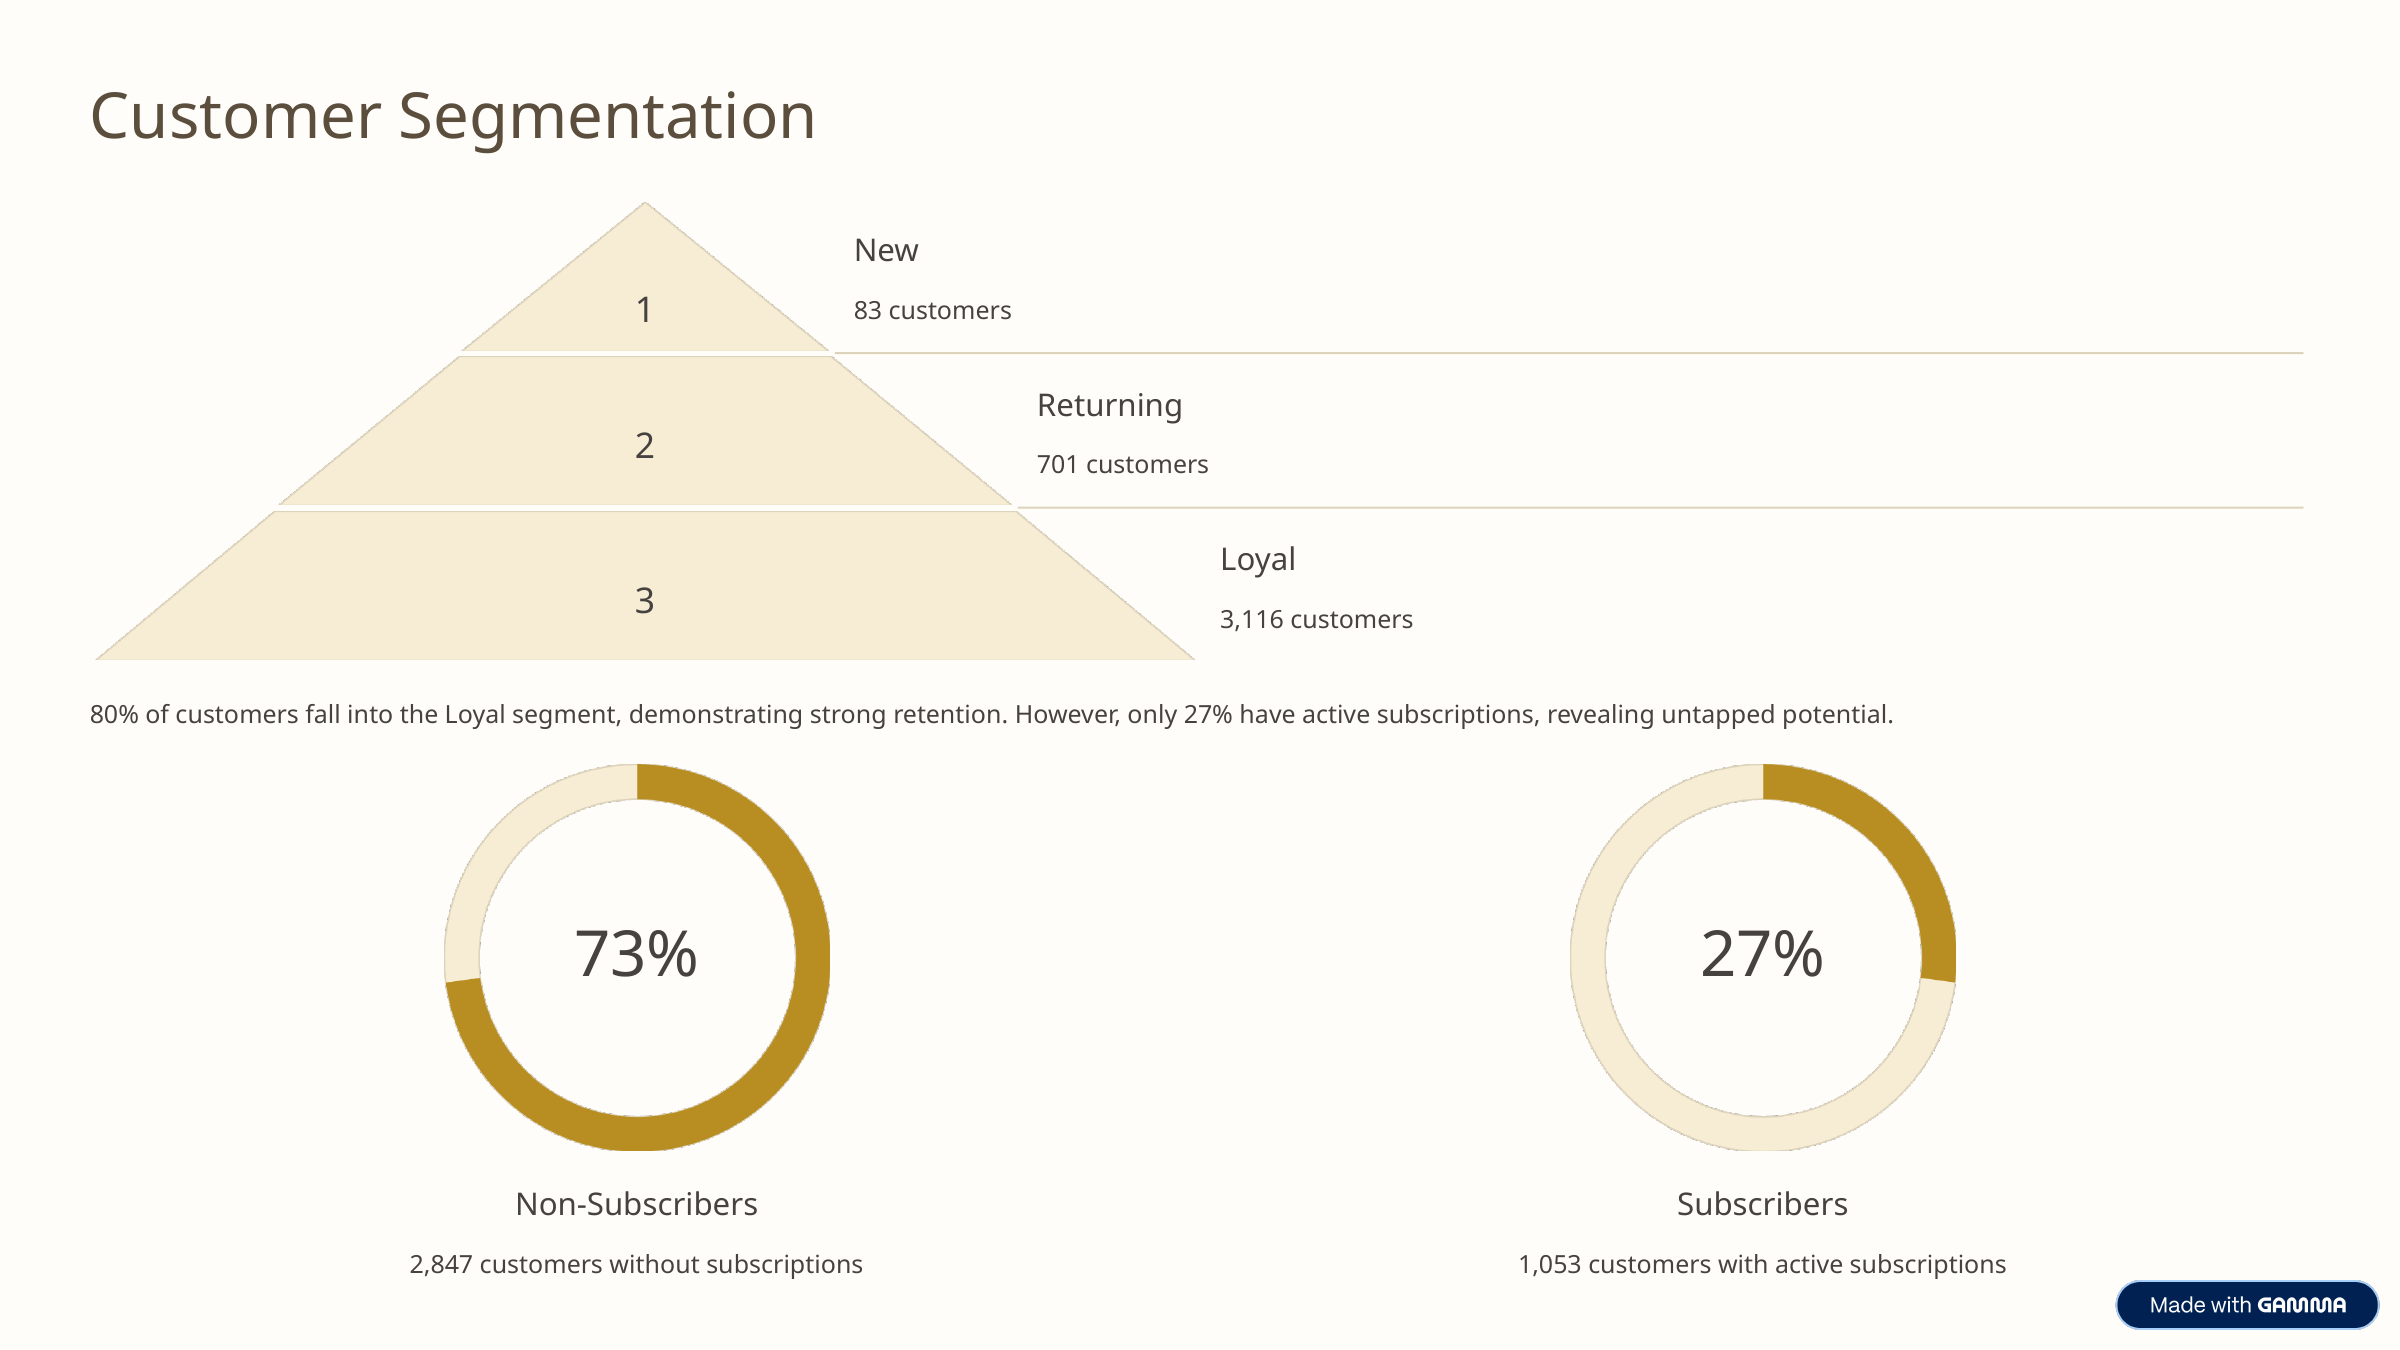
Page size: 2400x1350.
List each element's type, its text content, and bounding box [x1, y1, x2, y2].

picture [2106, 1271, 2389, 1339]
text_box 83 customers [853, 283, 1018, 325]
picture [278, 356, 1012, 506]
text_box 2,847 customers without subscriptions [89, 1237, 1184, 1280]
text_box 80% of customers fall into the Loyal segment, demonstrating strong retention. However, only 27% have active subscriptions, revealing untapped potential. [89, 688, 2310, 730]
text_box Loyal [1220, 537, 1406, 578]
text_box 3,116 customers [1220, 592, 1406, 634]
picture [461, 202, 829, 351]
picture [1570, 764, 1956, 1151]
text_box Subscribers [1602, 1182, 1924, 1223]
text_box New [853, 228, 1018, 269]
text_box Returning [1036, 382, 1210, 423]
text_box Customer Segmentation [89, 70, 893, 152]
text_box 1,053 customers with active subscriptions [1216, 1237, 2311, 1280]
picture [444, 764, 830, 1151]
text_box Non-Subscribers [476, 1182, 798, 1223]
text_box 701 customers [1036, 438, 1210, 480]
picture [95, 511, 1195, 660]
